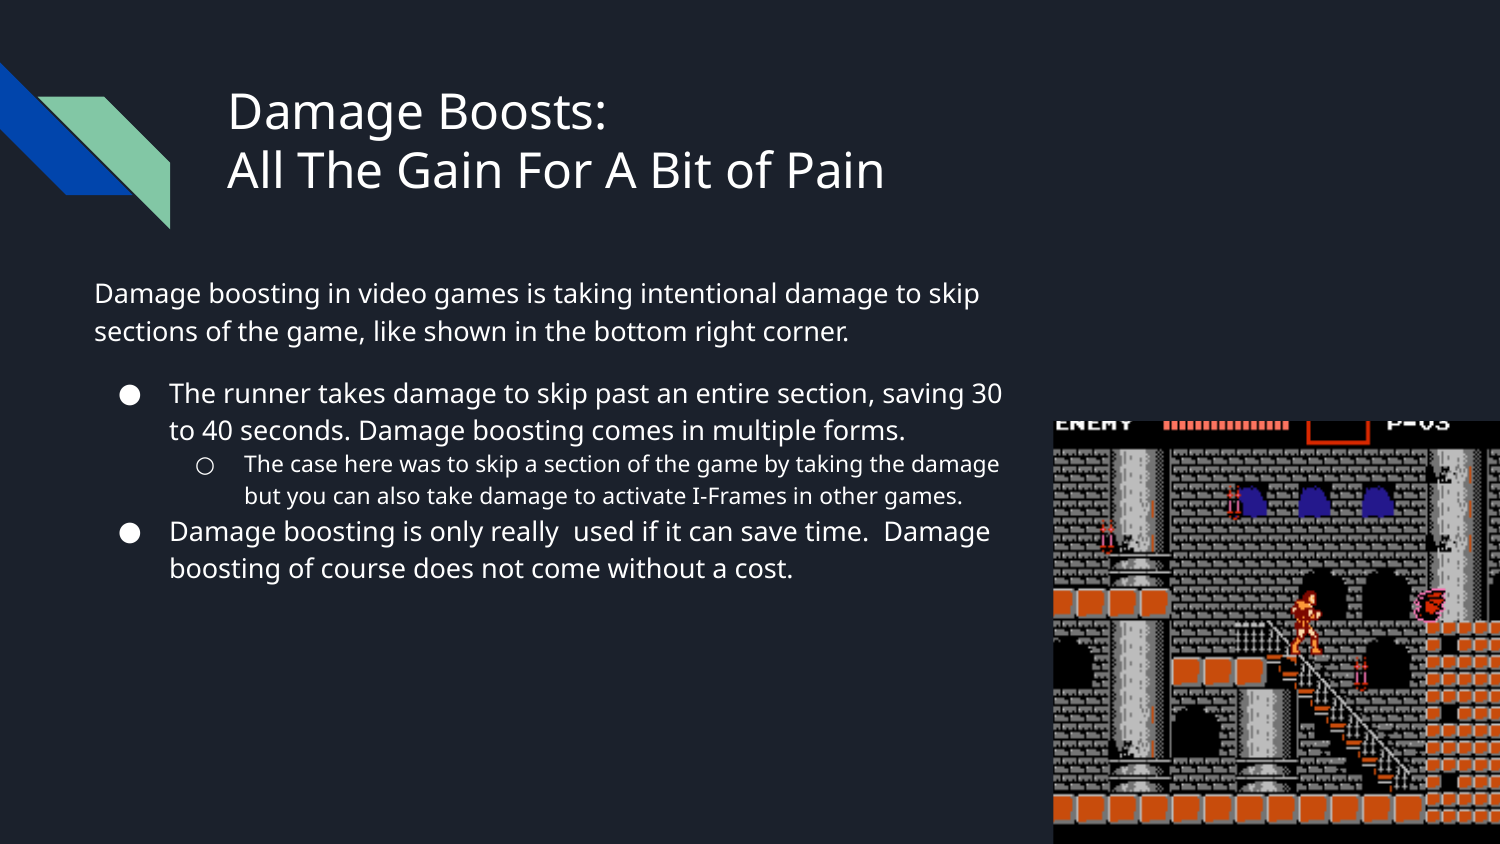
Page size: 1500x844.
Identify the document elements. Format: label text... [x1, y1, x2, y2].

list Damage boosting in video games is taking intentional damage to skip sections of the game, like shown in the bottom right corner. The runner takes damage to skip past an entire section, saving 30 to 40 seconds. Damage boosting comes in multiple forms. The case here was to skip a section of the game by taking the damage but you can also take damage to activate I-Frames in other games. Damage boosting is only really used if it can save time. Damage boosting of course does not come without a cost. [79, 257, 1038, 735]
title Damage Boosts: All The Gain For A Bit of Pain [212, 64, 1368, 215]
picture [1053, 421, 1500, 844]
